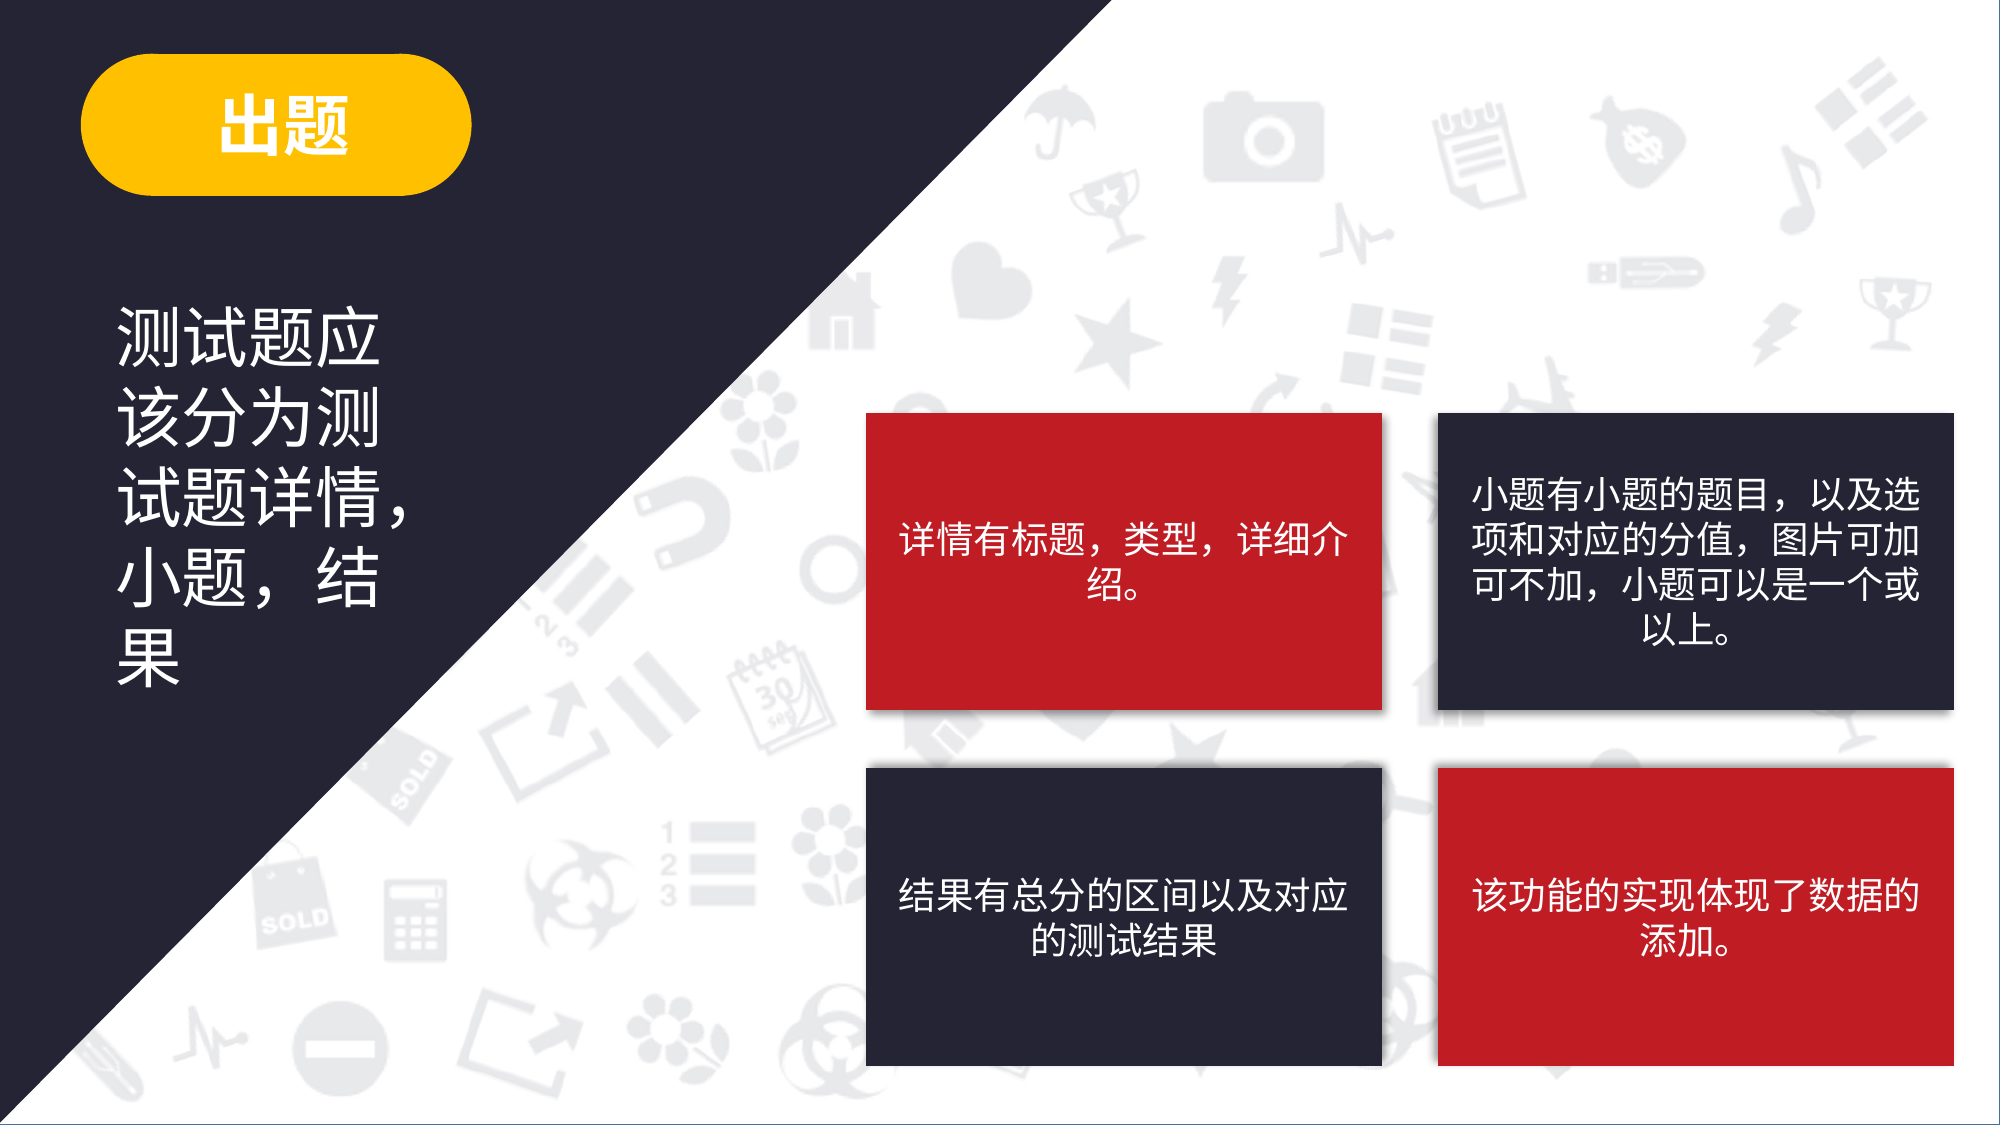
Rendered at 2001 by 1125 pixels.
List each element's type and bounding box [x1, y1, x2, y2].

picture [0, 0, 2000, 1125]
text_box [81, 54, 471, 195]
